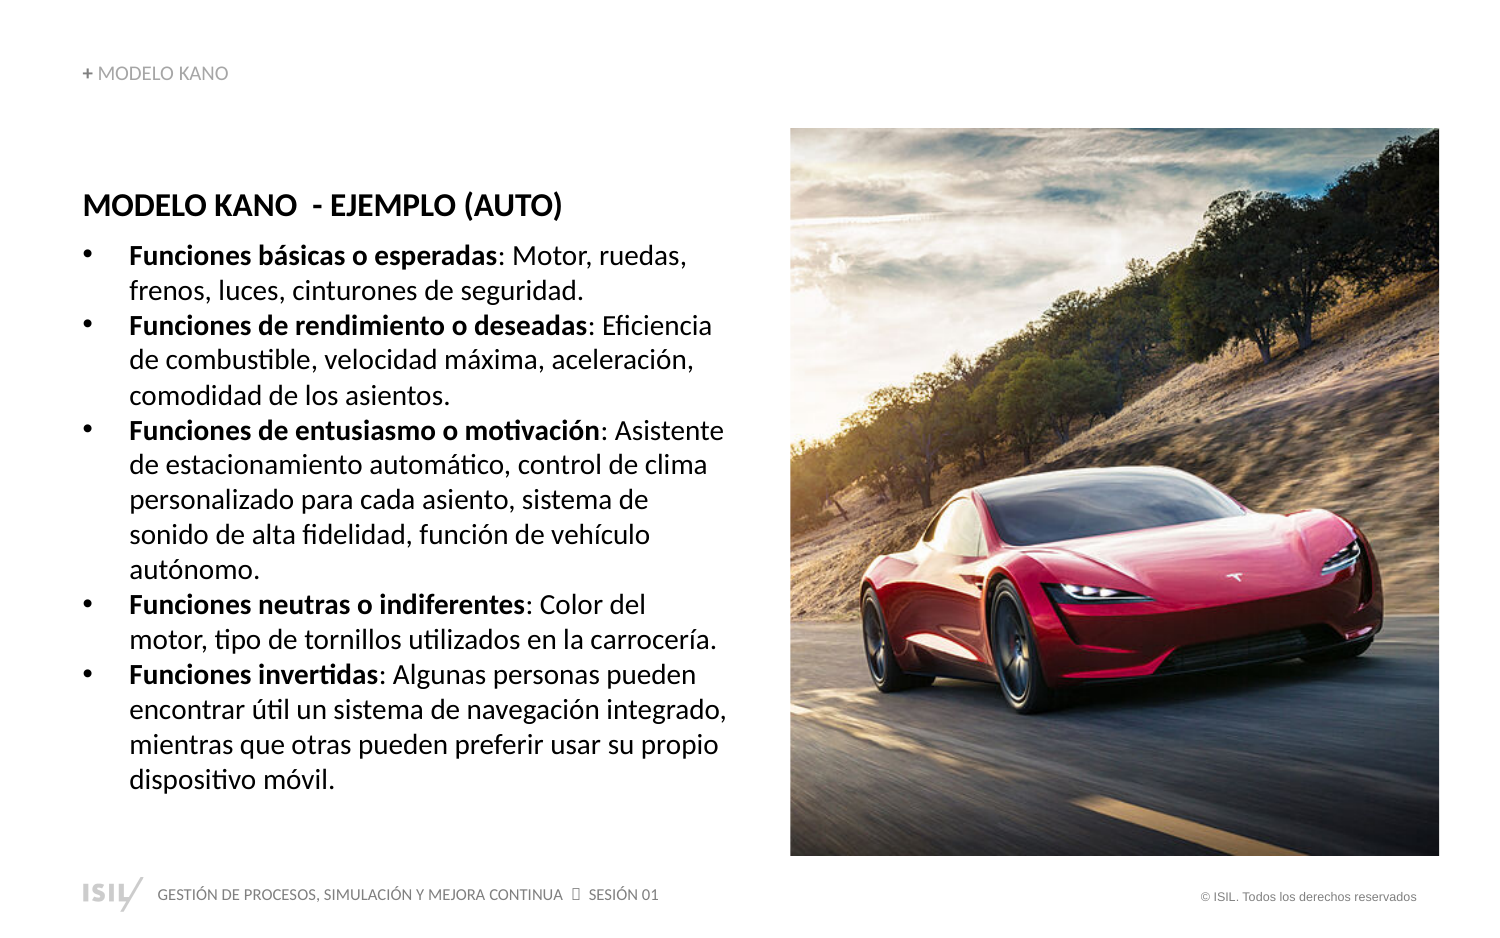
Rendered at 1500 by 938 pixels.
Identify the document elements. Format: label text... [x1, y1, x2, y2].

text_box MODELO KANO - EJEMPLO (AUTO) Funciones básicas o esperadas: Motor, ruedas, frenos, luces, cinturones de seguridad. Funciones de rendimiento o deseadas: Eficiencia de combustible, velocidad máxima, aceleración, comodidad de los asientos. Funciones de entusiasmo o motivación: Asistente de estacionamiento automático, control de clima personalizado para cada asiento, sistema de sonido de alta fidelidad, función de vehículo autónomo. Funciones neutras o indiferentes: Color del motor, tipo de tornillos utilizados en la carrocería. Funciones invertidas: Algunas personas pueden encontrar útil un sistema de navegación integrado, mientras que otras pueden preferir usar su propio dispositivo móvil. [82, 183, 732, 796]
text_box + MODELO KANO [82, 62, 482, 85]
picture [790, 128, 1440, 856]
